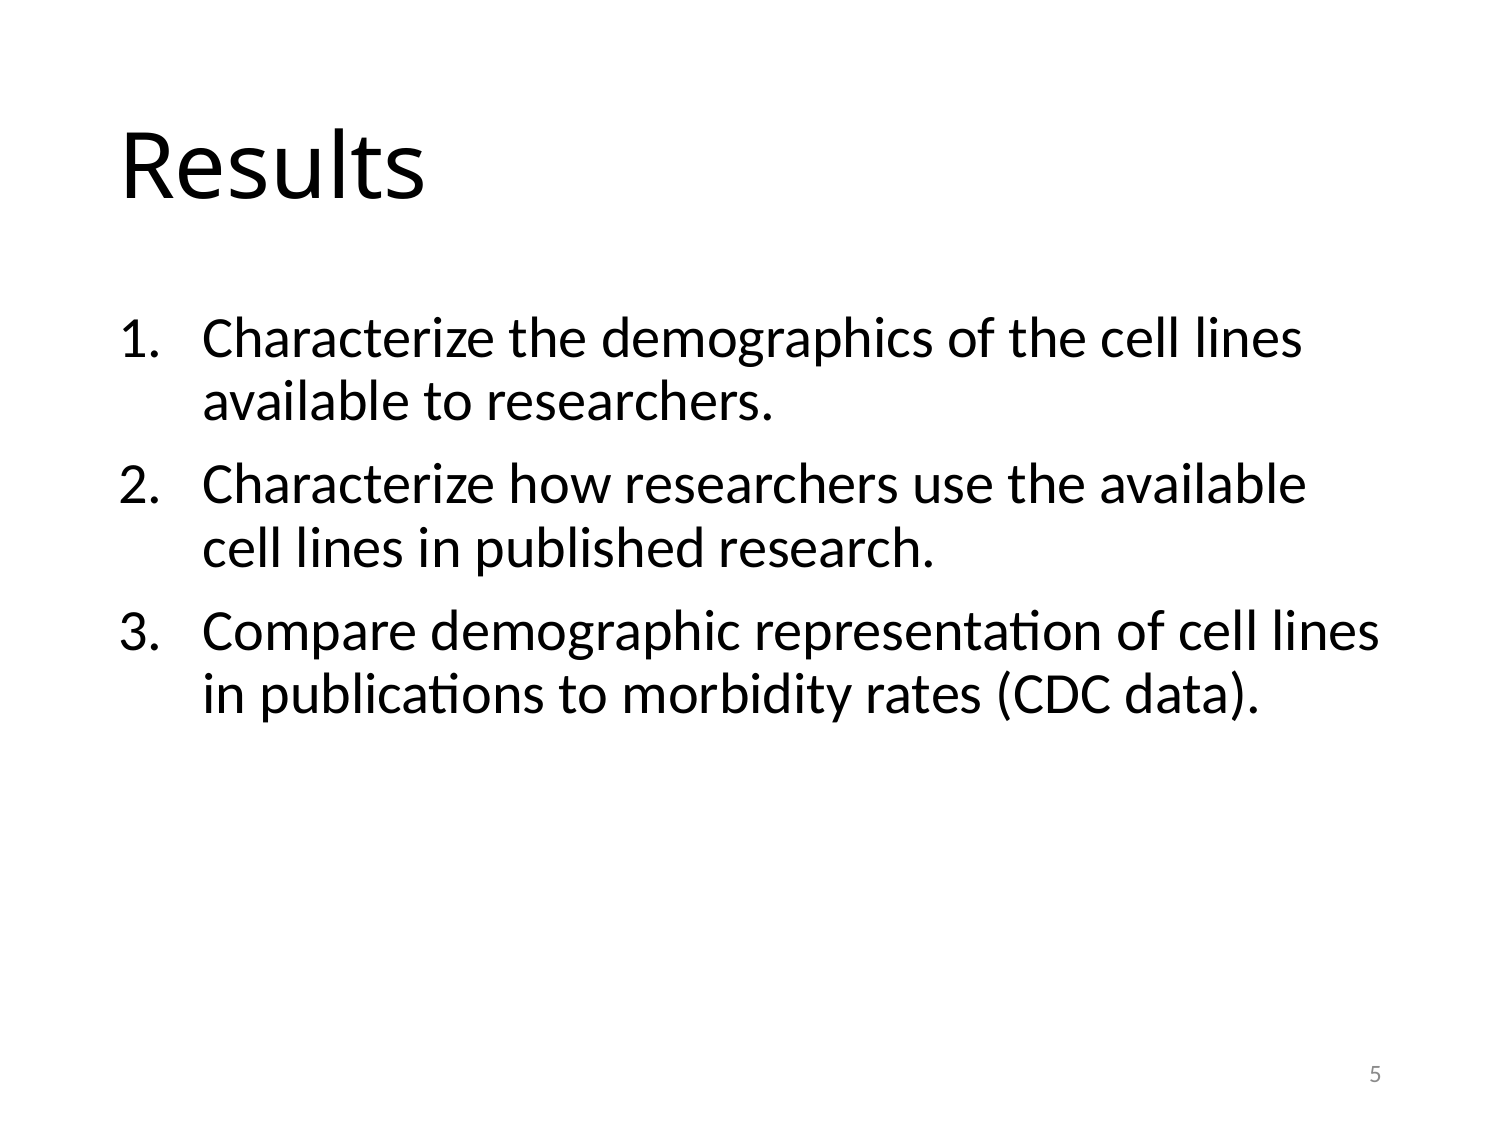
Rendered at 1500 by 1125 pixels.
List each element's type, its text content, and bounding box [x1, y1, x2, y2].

title Results [103, 59, 1397, 278]
list Characterize the demographics of the cell lines available to researchers. Characterize how researchers use the available cell lines in published research. Compare demographic representation of cell lines in publications to morbidity rates (CDC data). [103, 299, 1397, 1014]
slide_number 5 [1059, 1042, 1397, 1103]
